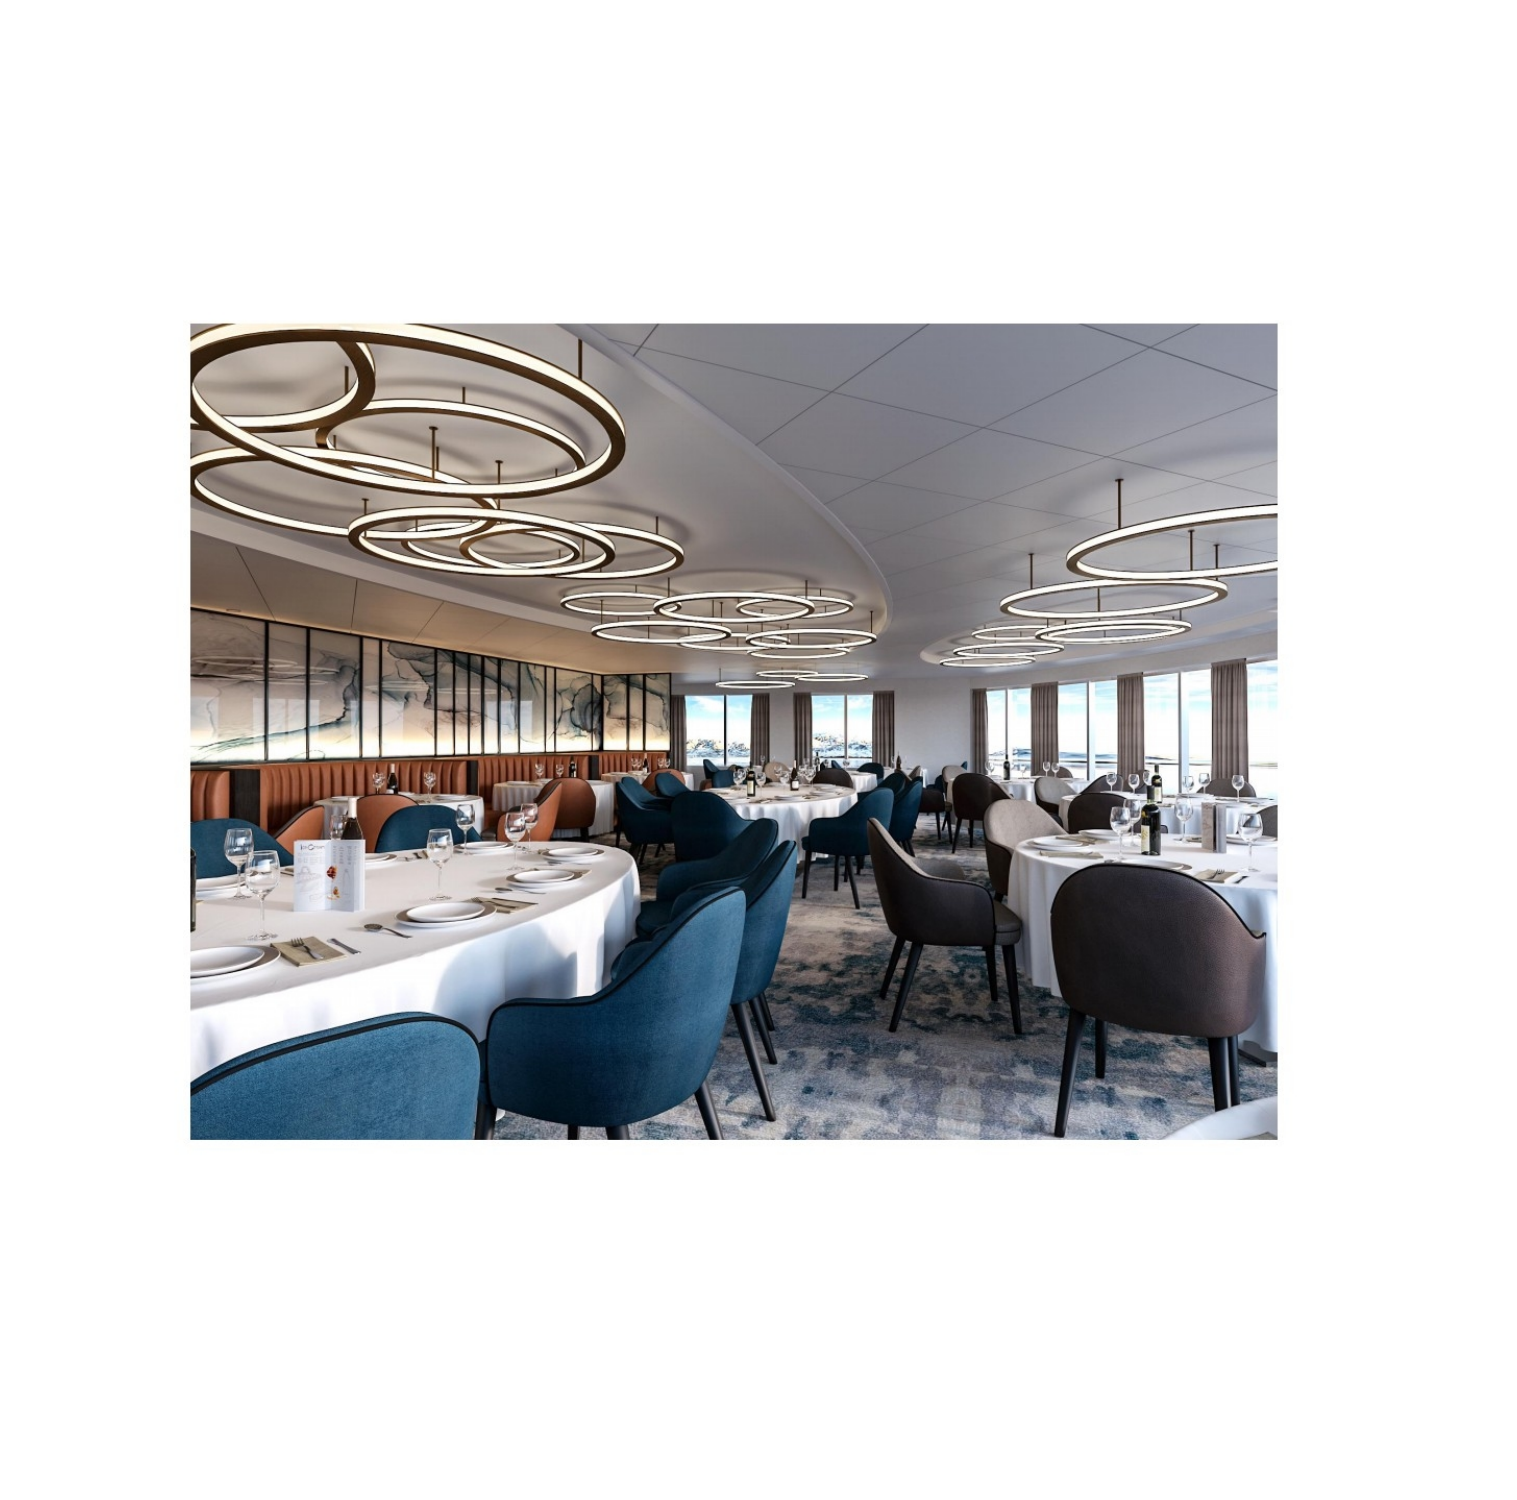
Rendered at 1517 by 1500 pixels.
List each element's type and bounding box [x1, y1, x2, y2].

picture [8, 187, 1509, 1313]
